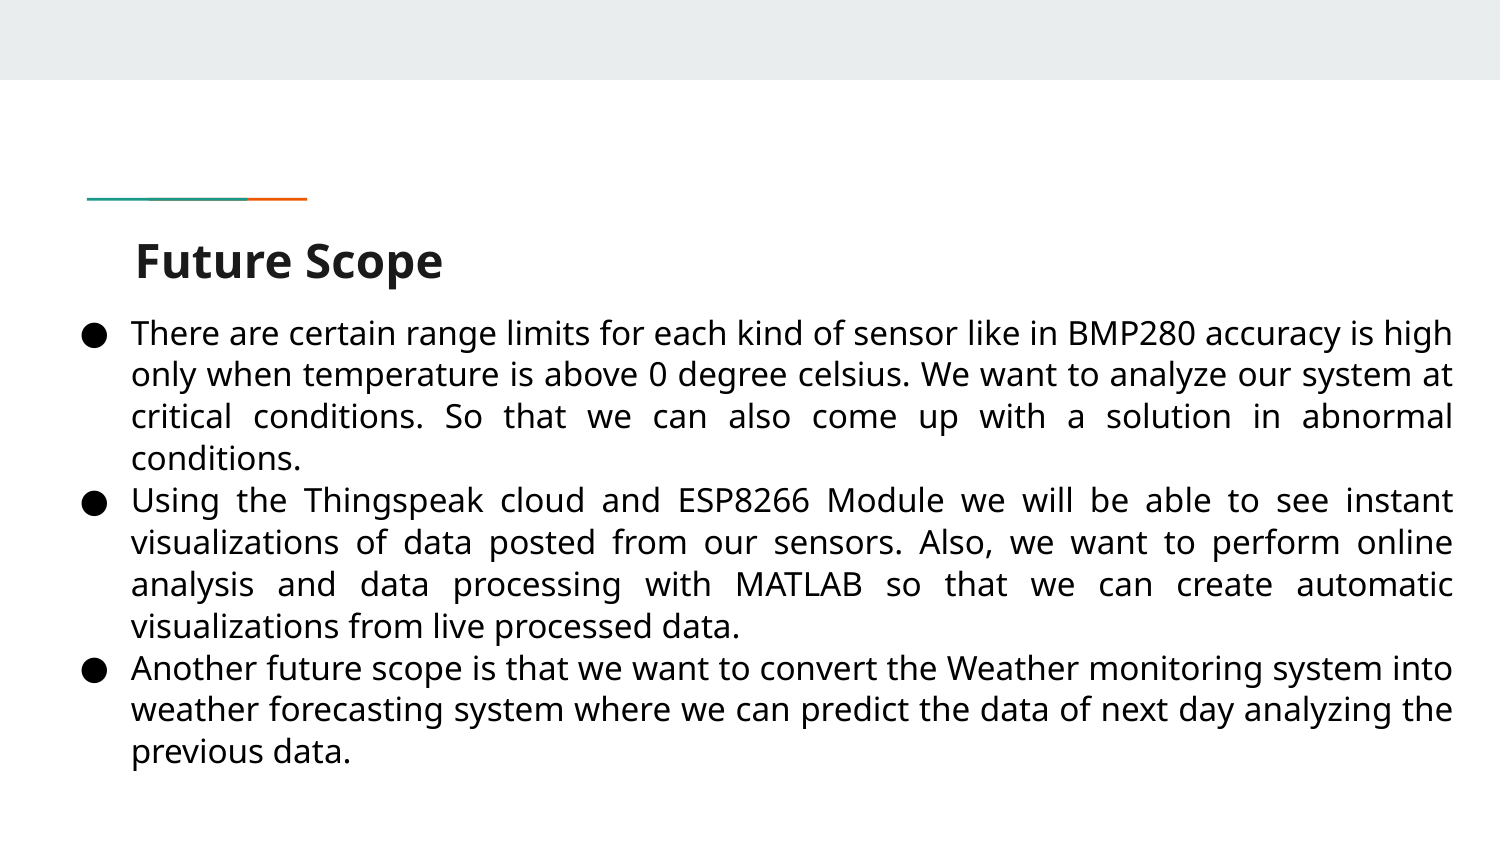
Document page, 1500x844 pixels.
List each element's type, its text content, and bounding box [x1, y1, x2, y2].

title Future Scope [119, 216, 1381, 294]
list There are certain range limits for each kind of sensor like in BMP280 accuracy is high only when temperature is above 0 degree celsius. We want to analyze our system at critical conditions. So that we can also come up with a solution in abnormal conditions. Using the Thingspeak cloud and ESP8266 Module we will be able to see instant visualizations of data posted from our sensors. Also, we want to perform online analysis and data processing with MATLAB so that we can create automatic visualizations from live processed data. Another future scope is that we want to convert the Weather monitoring system into weather forecasting system where we can predict the data of next day analyzing the previous data. [40, 294, 1471, 811]
